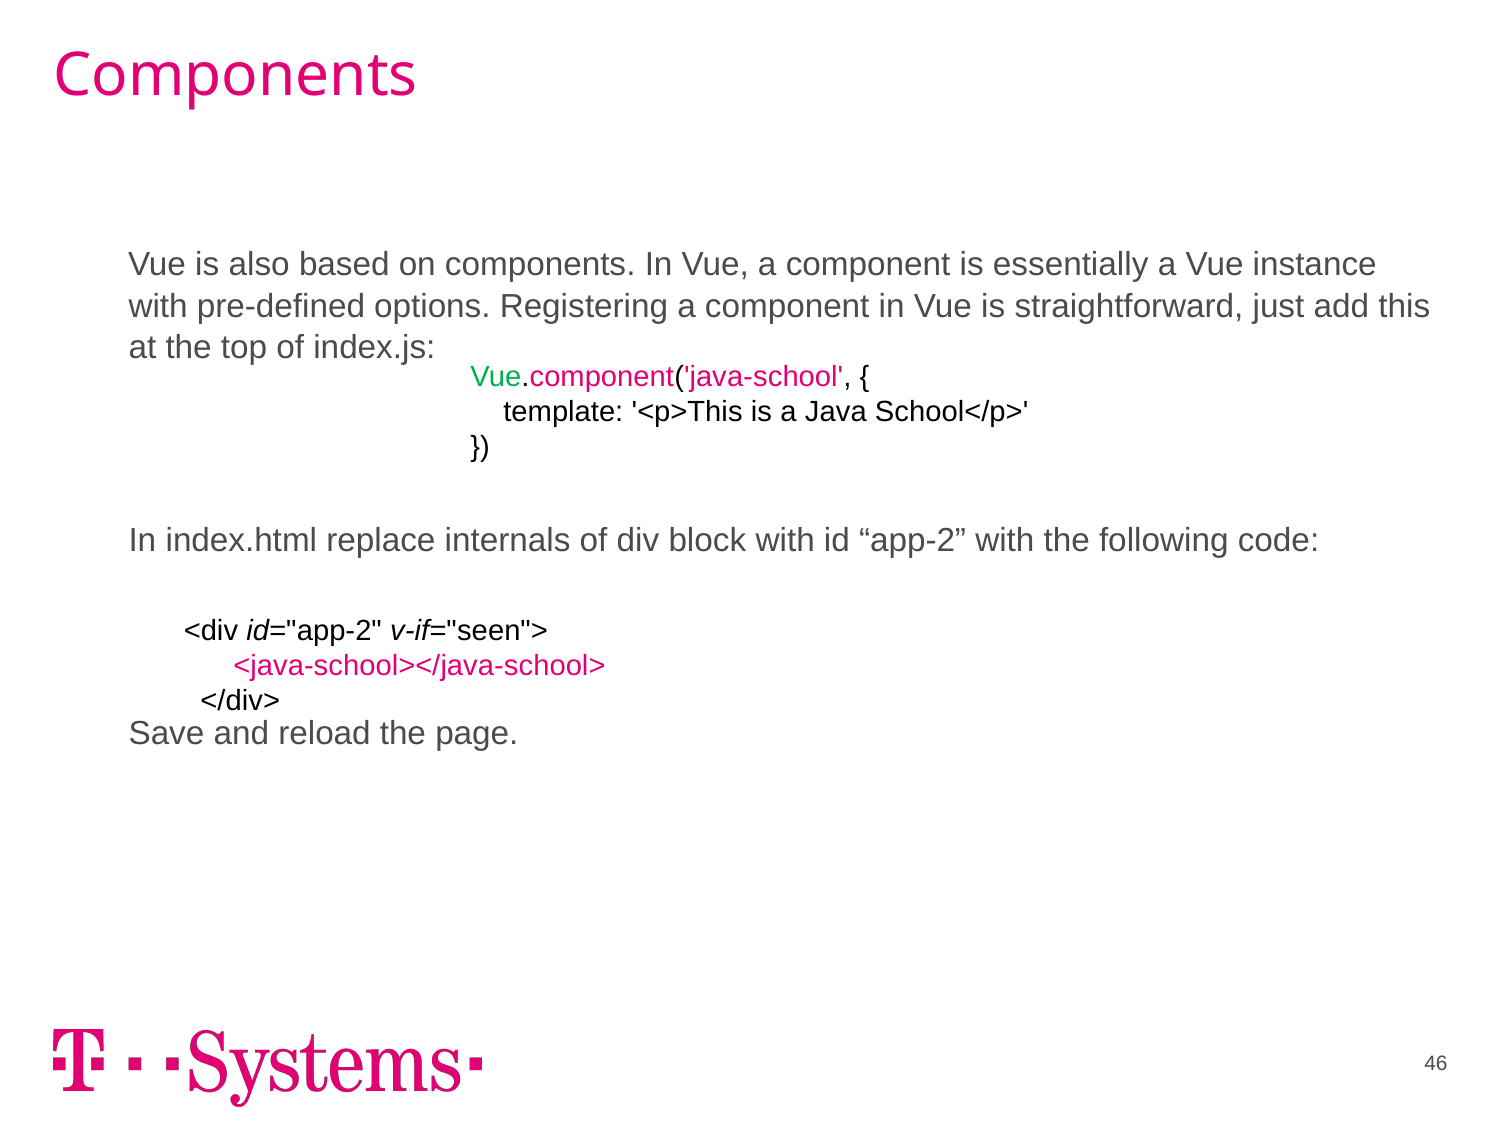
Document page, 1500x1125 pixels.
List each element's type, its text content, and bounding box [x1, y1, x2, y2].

picture [53, 1029, 482, 1107]
text_box Vue.component('java-school', { template: '<p>This is a Java School</p>' }) [455, 350, 1045, 505]
title Components [53, 43, 1447, 132]
text_box <div id="app-2" v-if="seen"> <java-school></java-school> </div> [119, 604, 621, 759]
slide_number 46 [1399, 1038, 1448, 1087]
list Vue is also based on components. In Vue, a component is essentially a Vue instance with pre-defined options. Registering a component in Vue is straightforward, just add this at the top of index.js: In index.html replace internals of div block with id “app-2” with the following code: Save and reload the page. [53, 241, 1447, 970]
